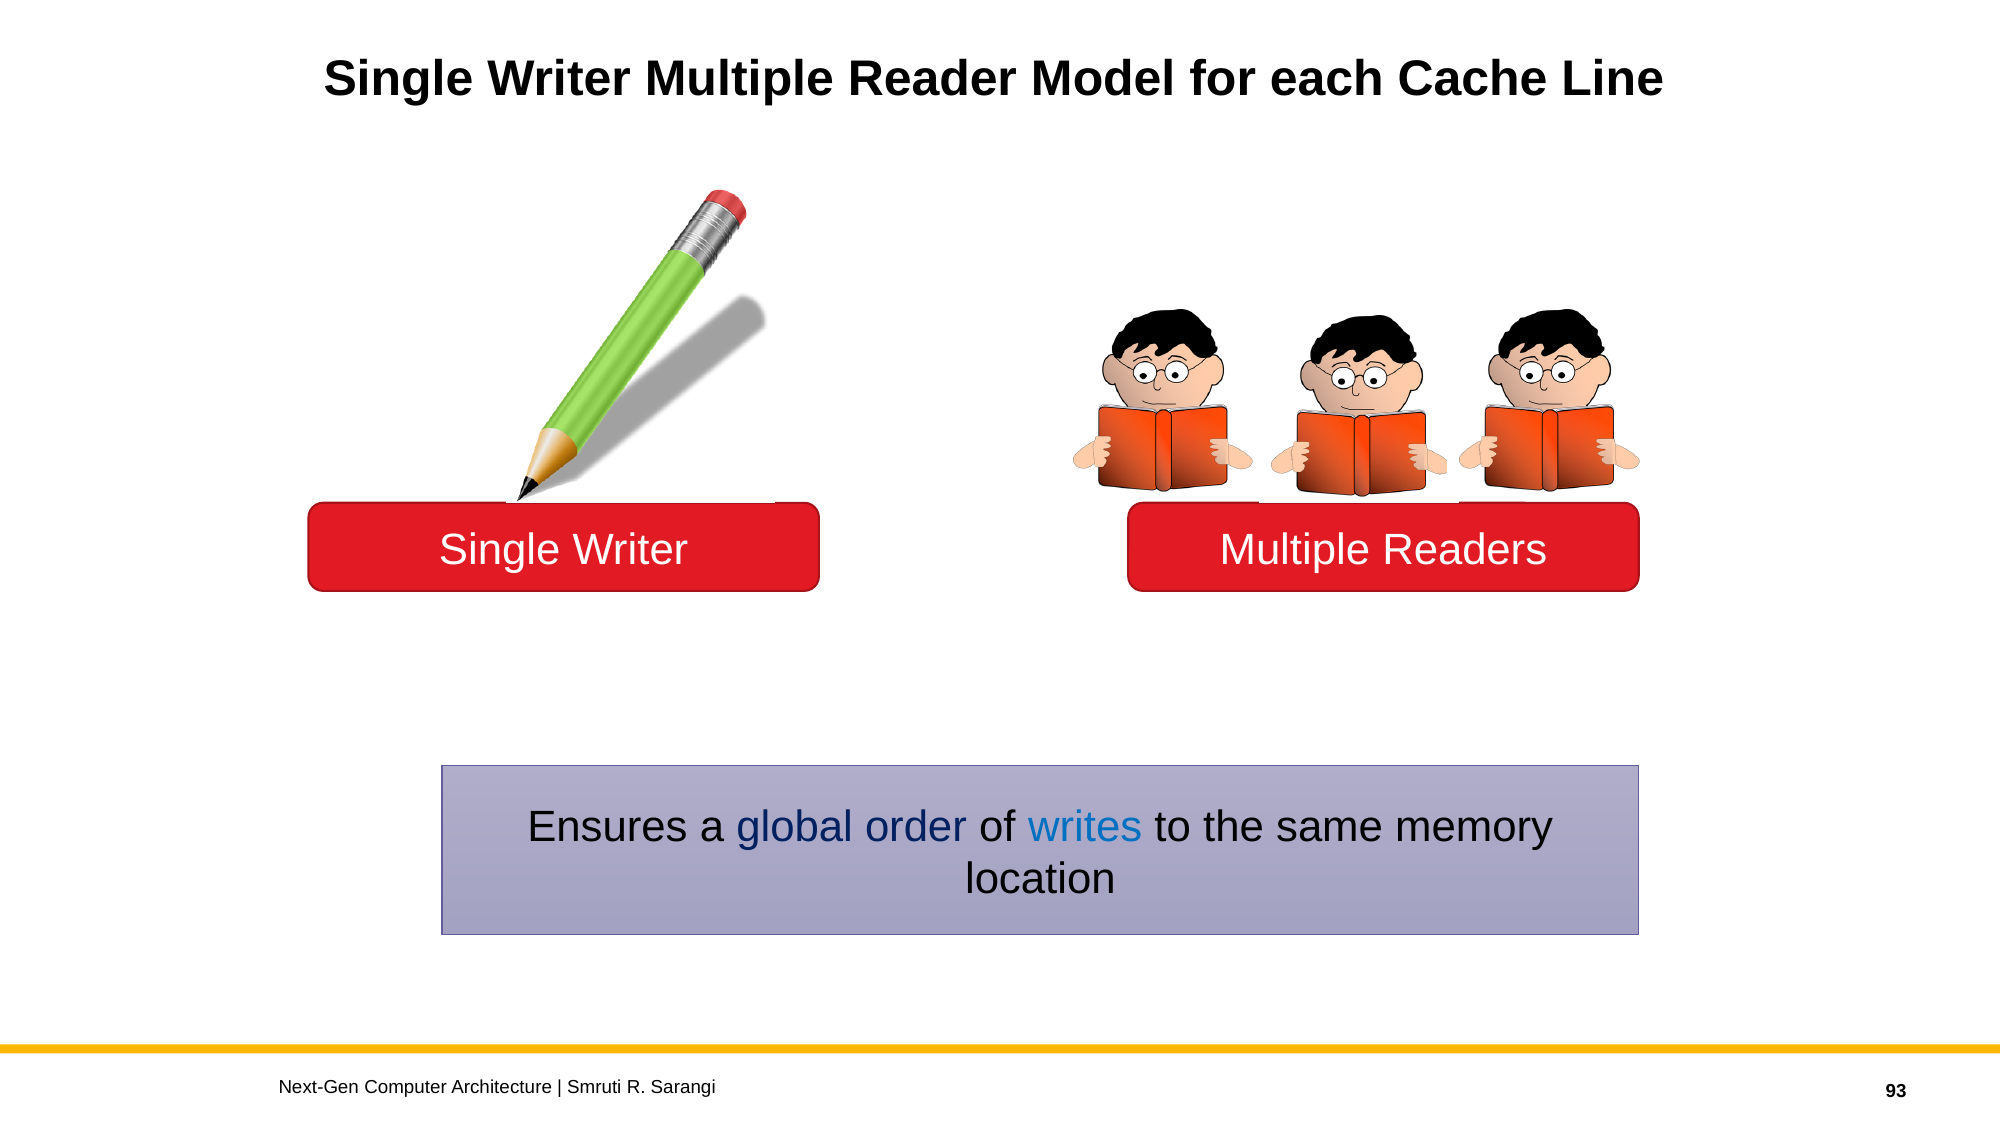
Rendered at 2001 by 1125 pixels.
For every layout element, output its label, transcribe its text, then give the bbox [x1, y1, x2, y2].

text_box Single Writer [307, 501, 820, 592]
text_box Multiple Readers [1127, 501, 1640, 592]
text_box Ensures a global order of writes to the same memory location [441, 765, 1639, 935]
picture [1061, 302, 1647, 503]
slide_number 93 [1711, 1071, 1922, 1109]
title Single Writer Multiple Reader Model for each Cache Line [308, 45, 1736, 180]
picture [506, 179, 775, 503]
footer Next-Gen Computer Architecture | Smruti R. Sarangi [263, 1067, 1464, 1105]
